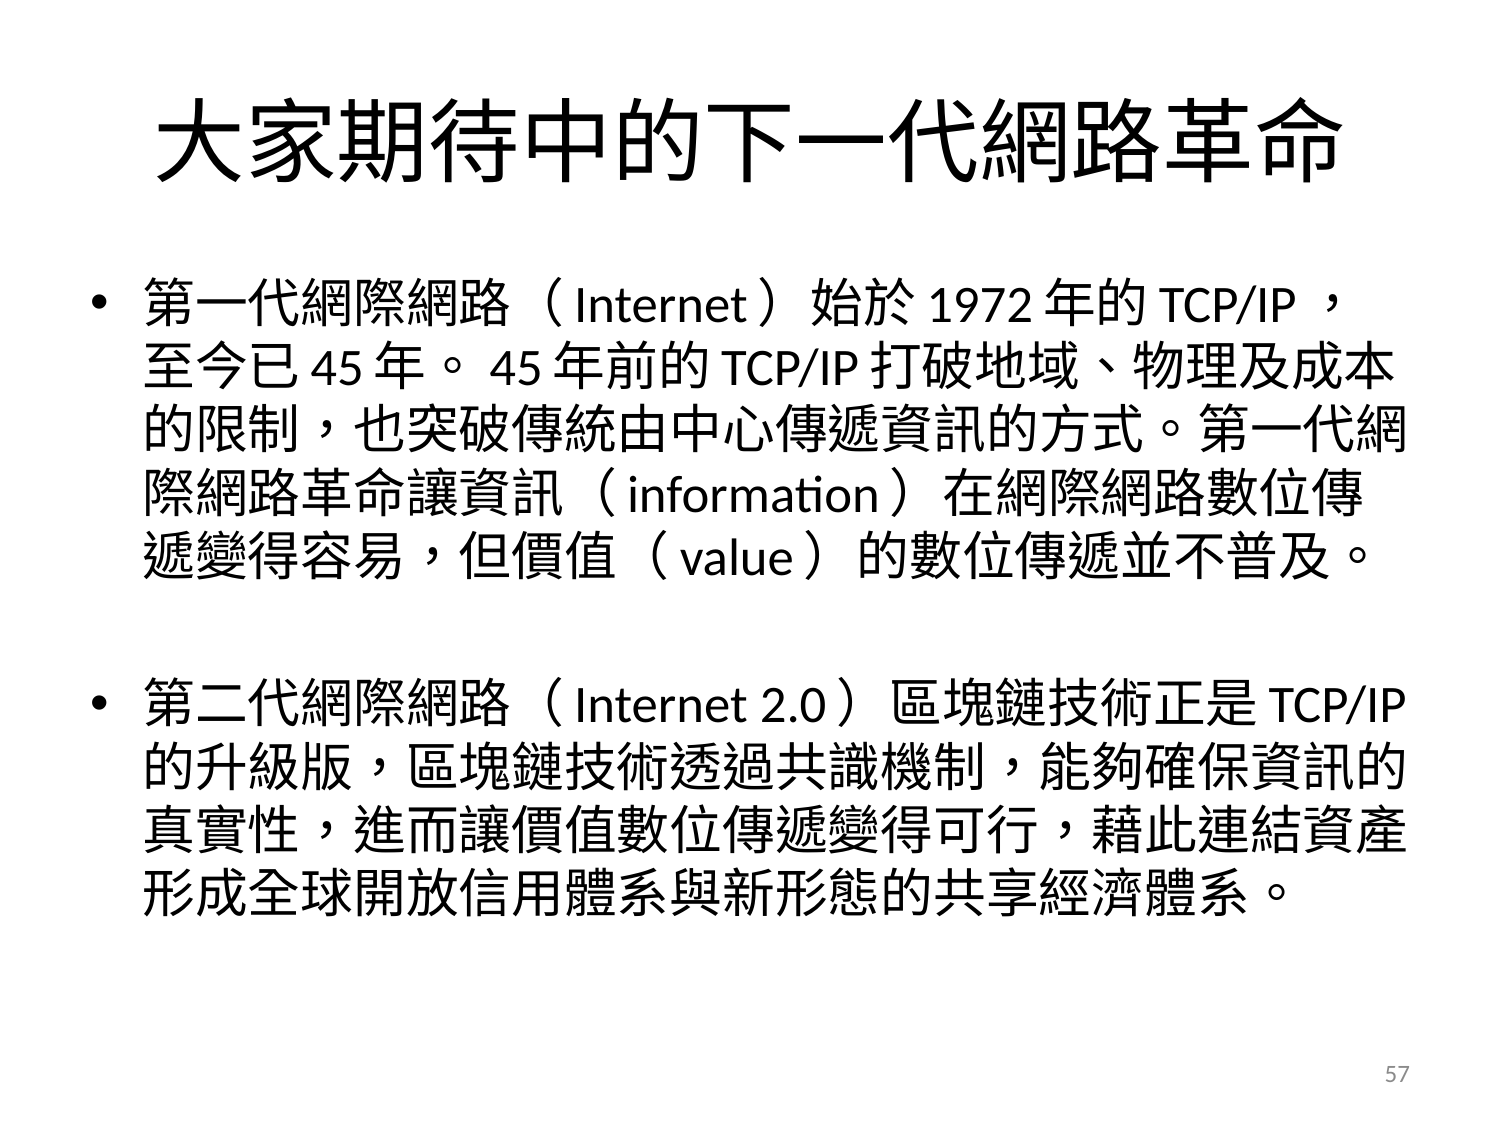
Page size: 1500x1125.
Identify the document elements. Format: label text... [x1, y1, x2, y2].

list 第一代網際網路（Internet）始於1972年的TCP/IP，至今已45年。45年前的TCP/IP打破地域、物理及成本的限制，也突破傳統由中心傳遞資訊的方式。第一代網際網路革命讓資訊（information）在網際網路數位傳遞變得容易，但價值（value）的數位傳遞並不普及。 第二代網際網路（Internet 2.0）區塊鏈技術正是TCP/IP的升級版，區塊鏈技術透過共識機制，能夠確保資訊的真實性，進而讓價值數位傳遞變得可行，藉此連結資產形成全球開放信用體系與新形態的共享經濟體系。 [75, 262, 1425, 1005]
title 大家期待中的下一代網路革命 [75, 45, 1425, 233]
slide_number 57 [1074, 1042, 1425, 1103]
